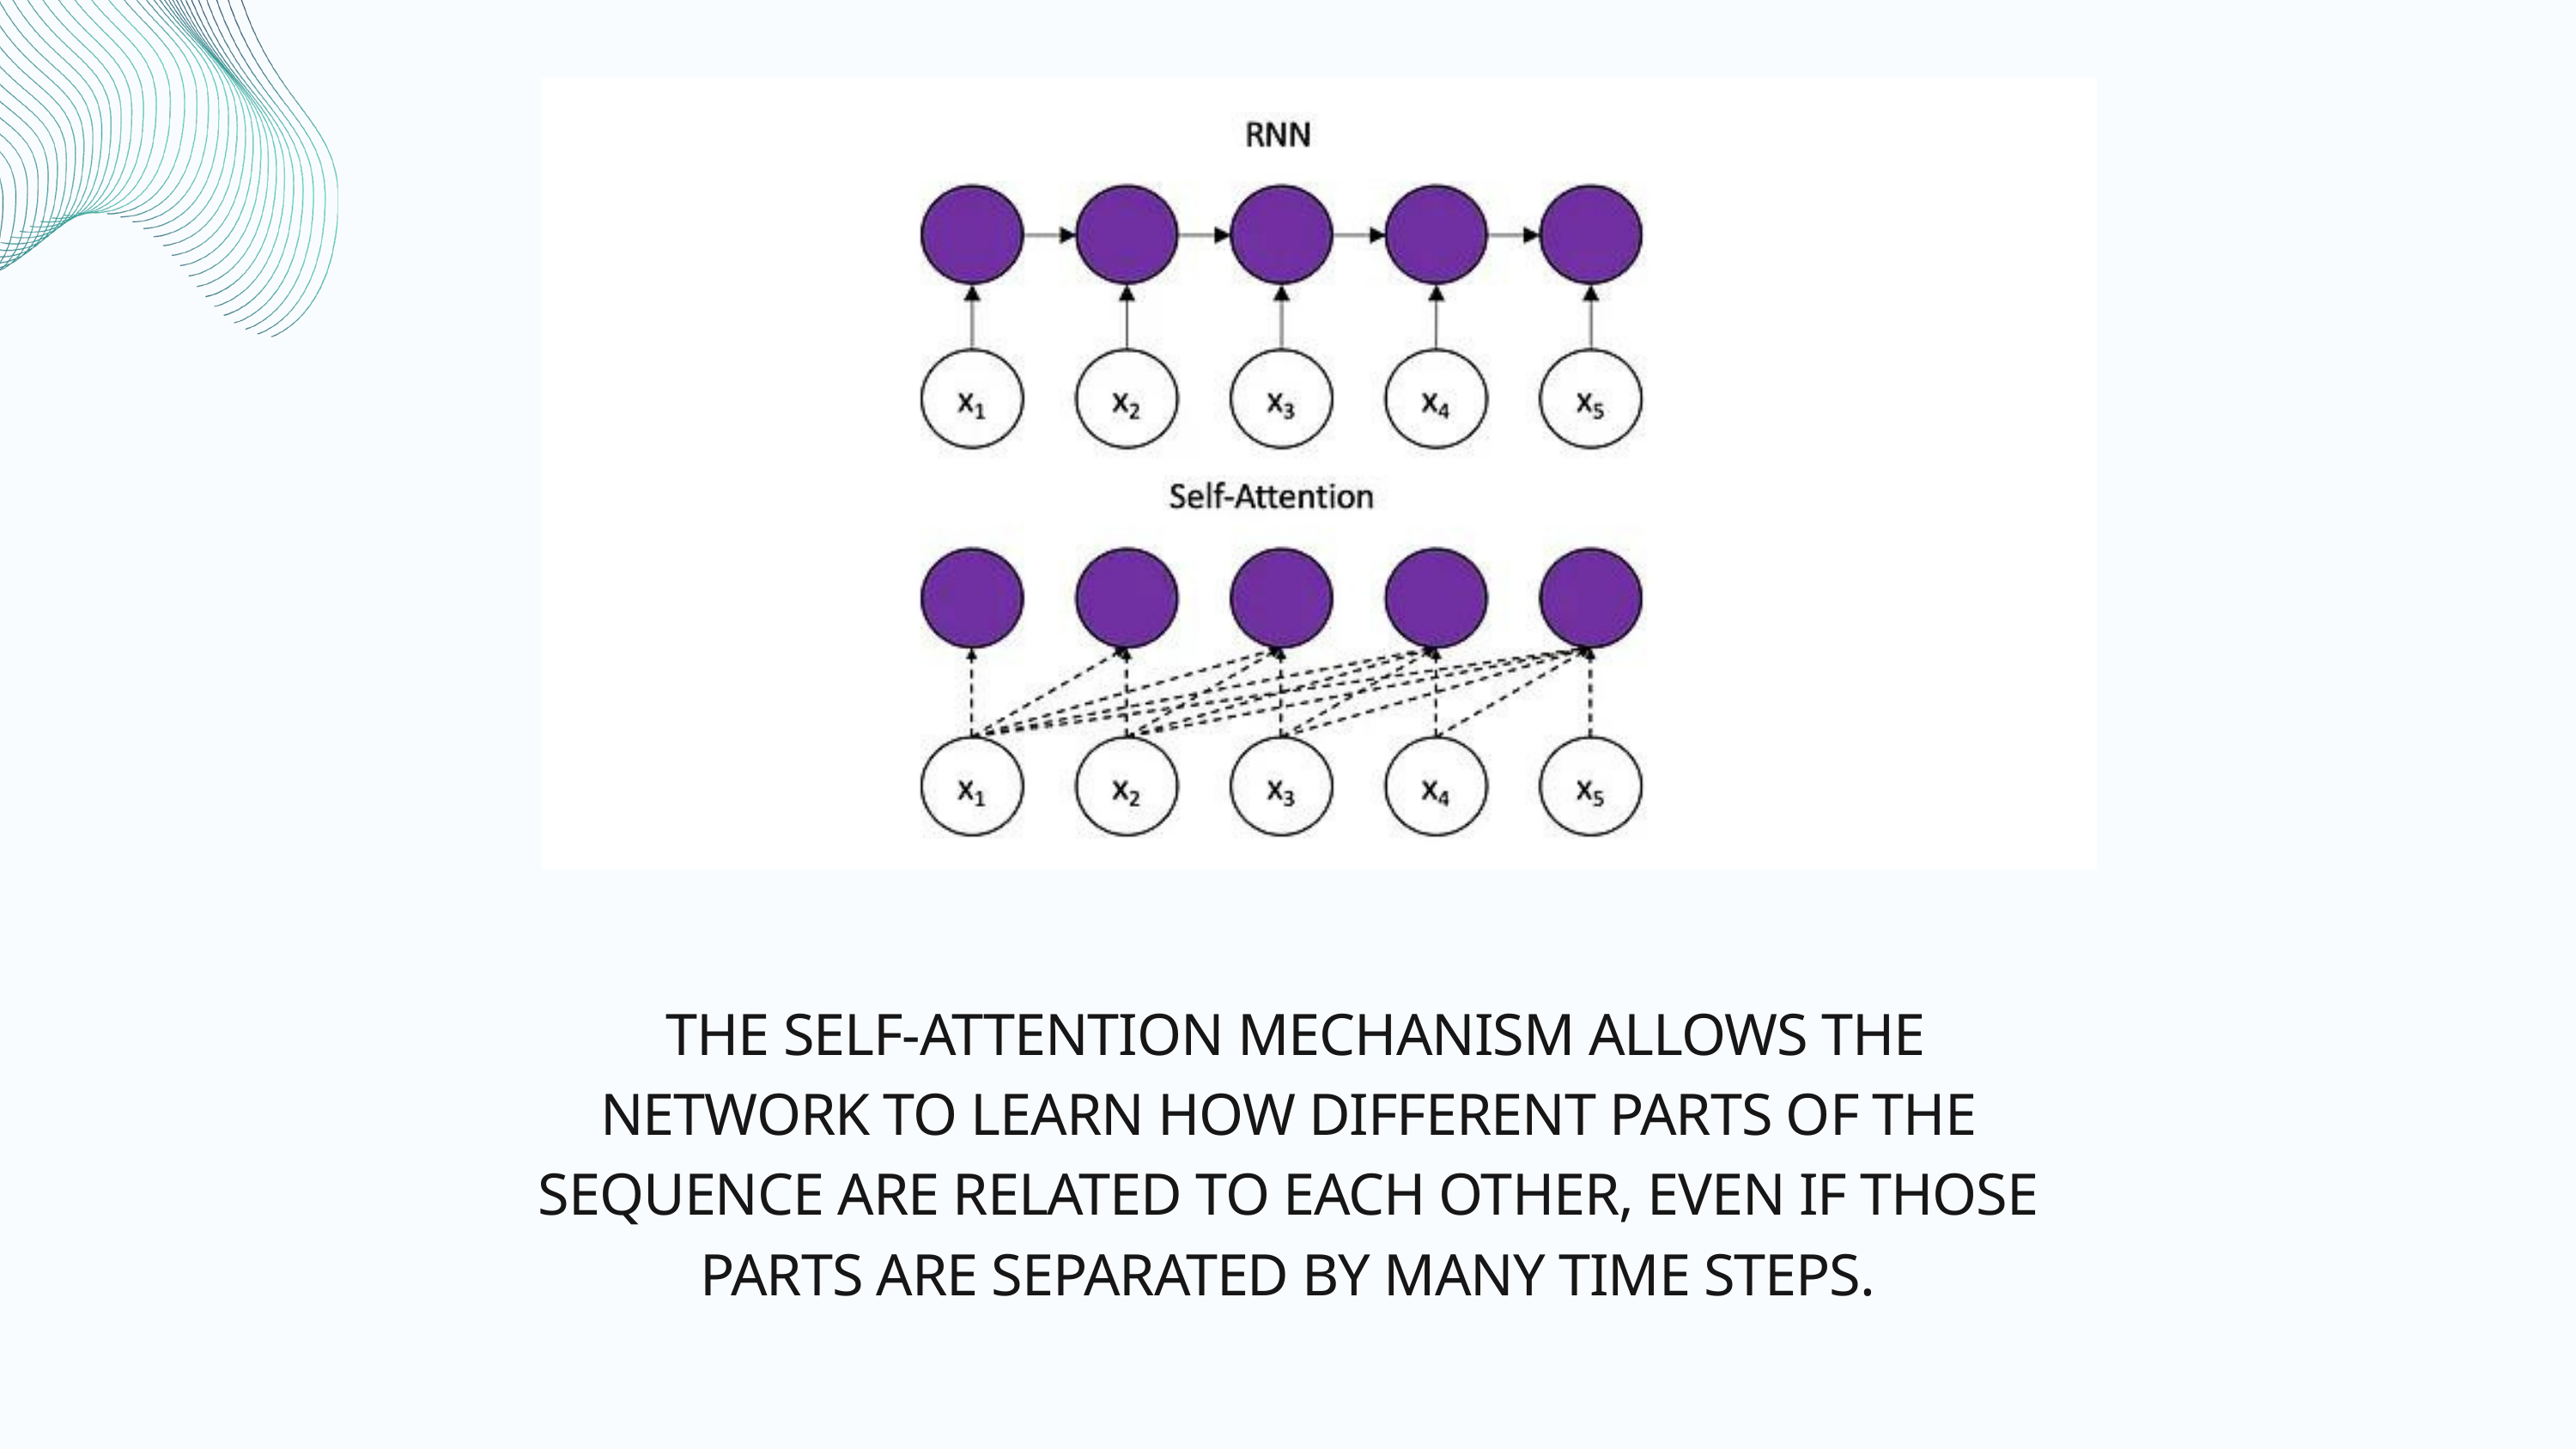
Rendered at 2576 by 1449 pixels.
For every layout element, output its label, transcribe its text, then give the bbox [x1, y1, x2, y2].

text_box [541, 78, 2097, 870]
text_box [0, 0, 338, 338]
text_box THE SELF-ATTENTION MECHANISM ALLOWS THE NETWORK TO LEARN HOW DIFFERENT PARTS OF THE SEQUENCE ARE RELATED TO EACH OTHER, EVEN IF THOSE PARTS ARE SEPARATED BY MANY TIME STEPS. [510, 986, 2066, 1307]
